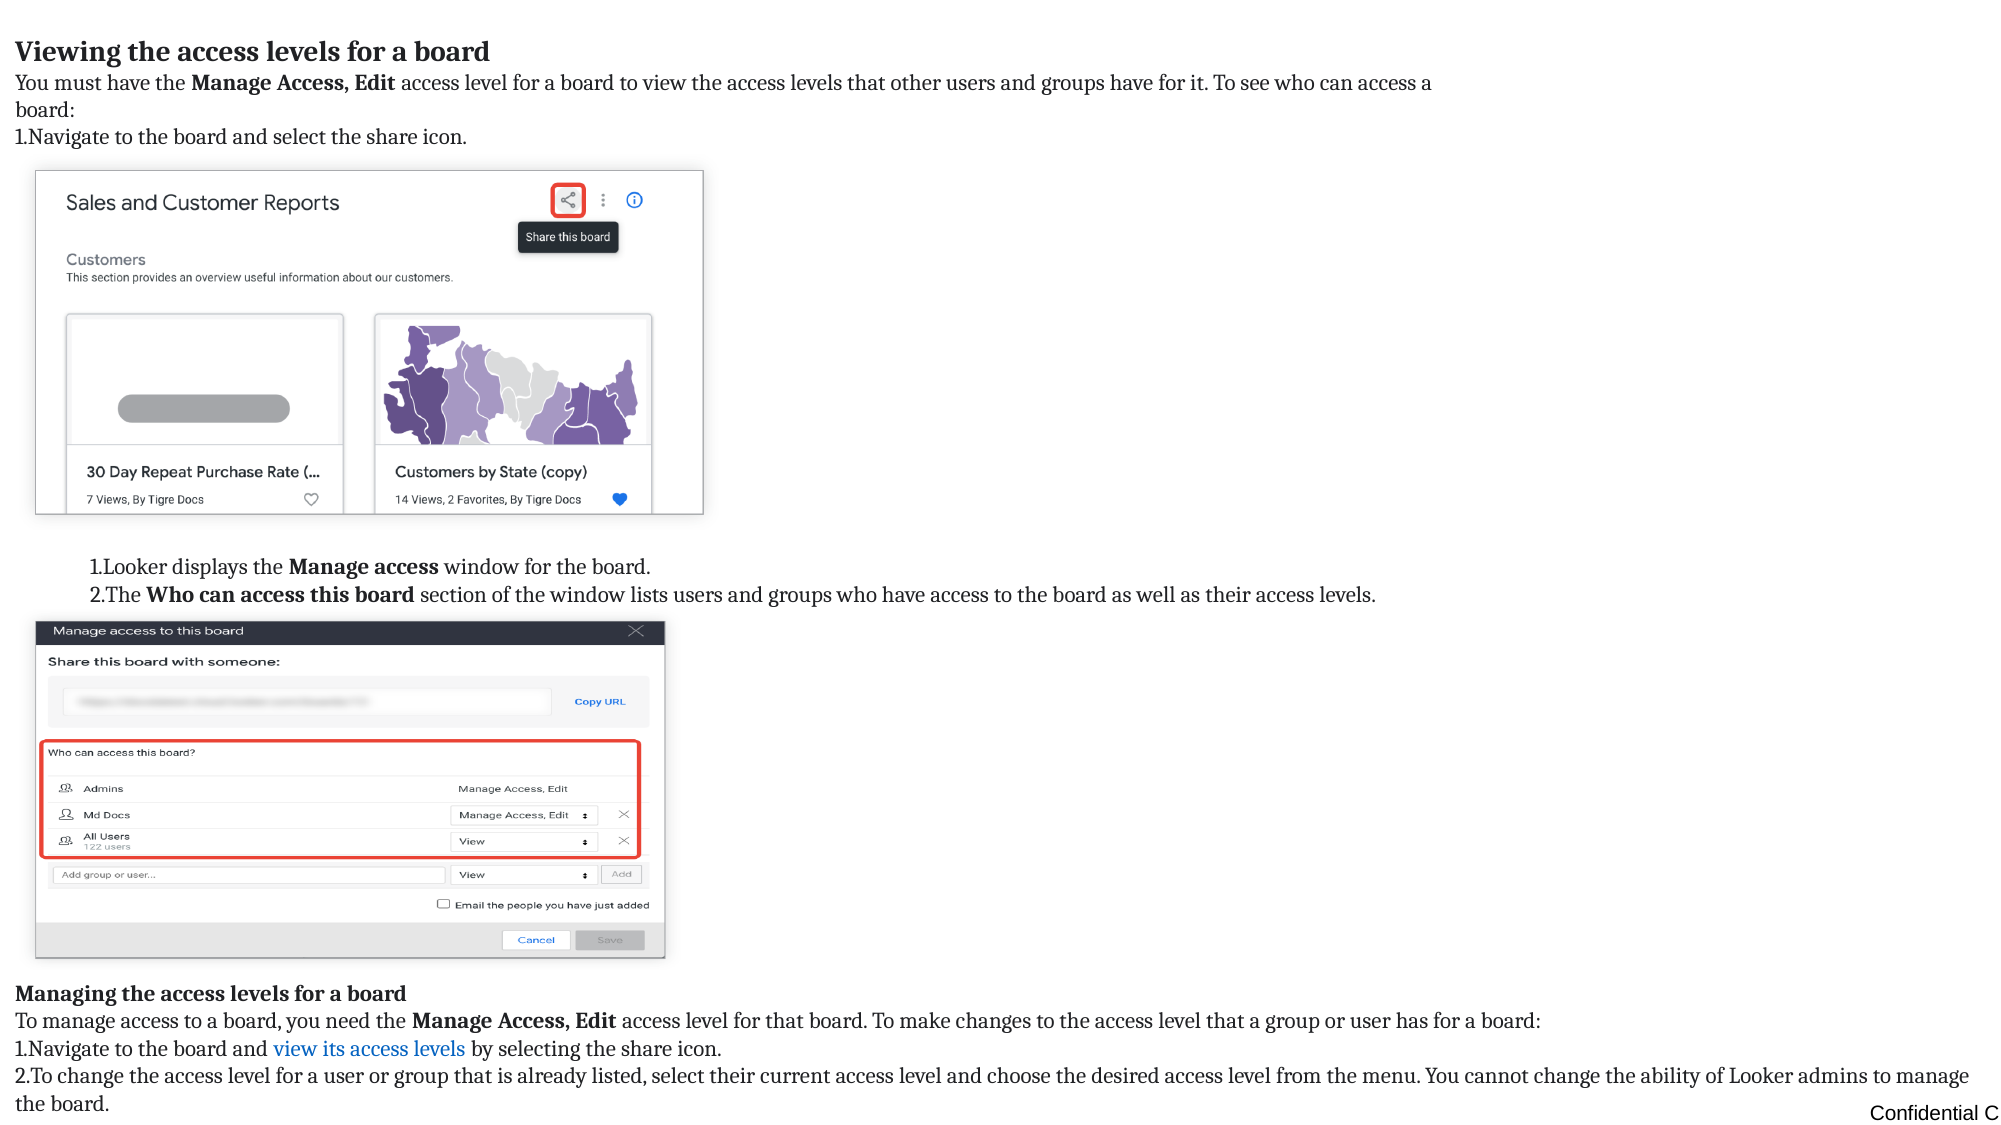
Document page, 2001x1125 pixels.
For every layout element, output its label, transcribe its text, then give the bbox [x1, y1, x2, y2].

text_box Viewing the access levels for a board You must have the Manage Access, Edit access level for a board to view the access levels that other users and groups have for it. To see who can access a board: Navigate to the board and select the share icon. [0, 24, 1459, 185]
text_box Looker displays the Manage access window for the board. The Who can access this board section of the window lists users and groups who have access to the board as well as their access levels. [75, 544, 1613, 642]
text_box Managing the access levels for a board To manage access to a board, you need the Manage Access, Edit access level for that board. To make changes to the access level that a group or user has for a board: Navigate to the board and view its access levels by selecting the share icon. To change the access level for a user or group that is already listed, select their current access level and choose the desired access level from the menu. You cannot change the ability of Looker admins to manage the board. [0, 970, 2000, 1125]
picture [19, 609, 681, 970]
picture [19, 154, 719, 530]
